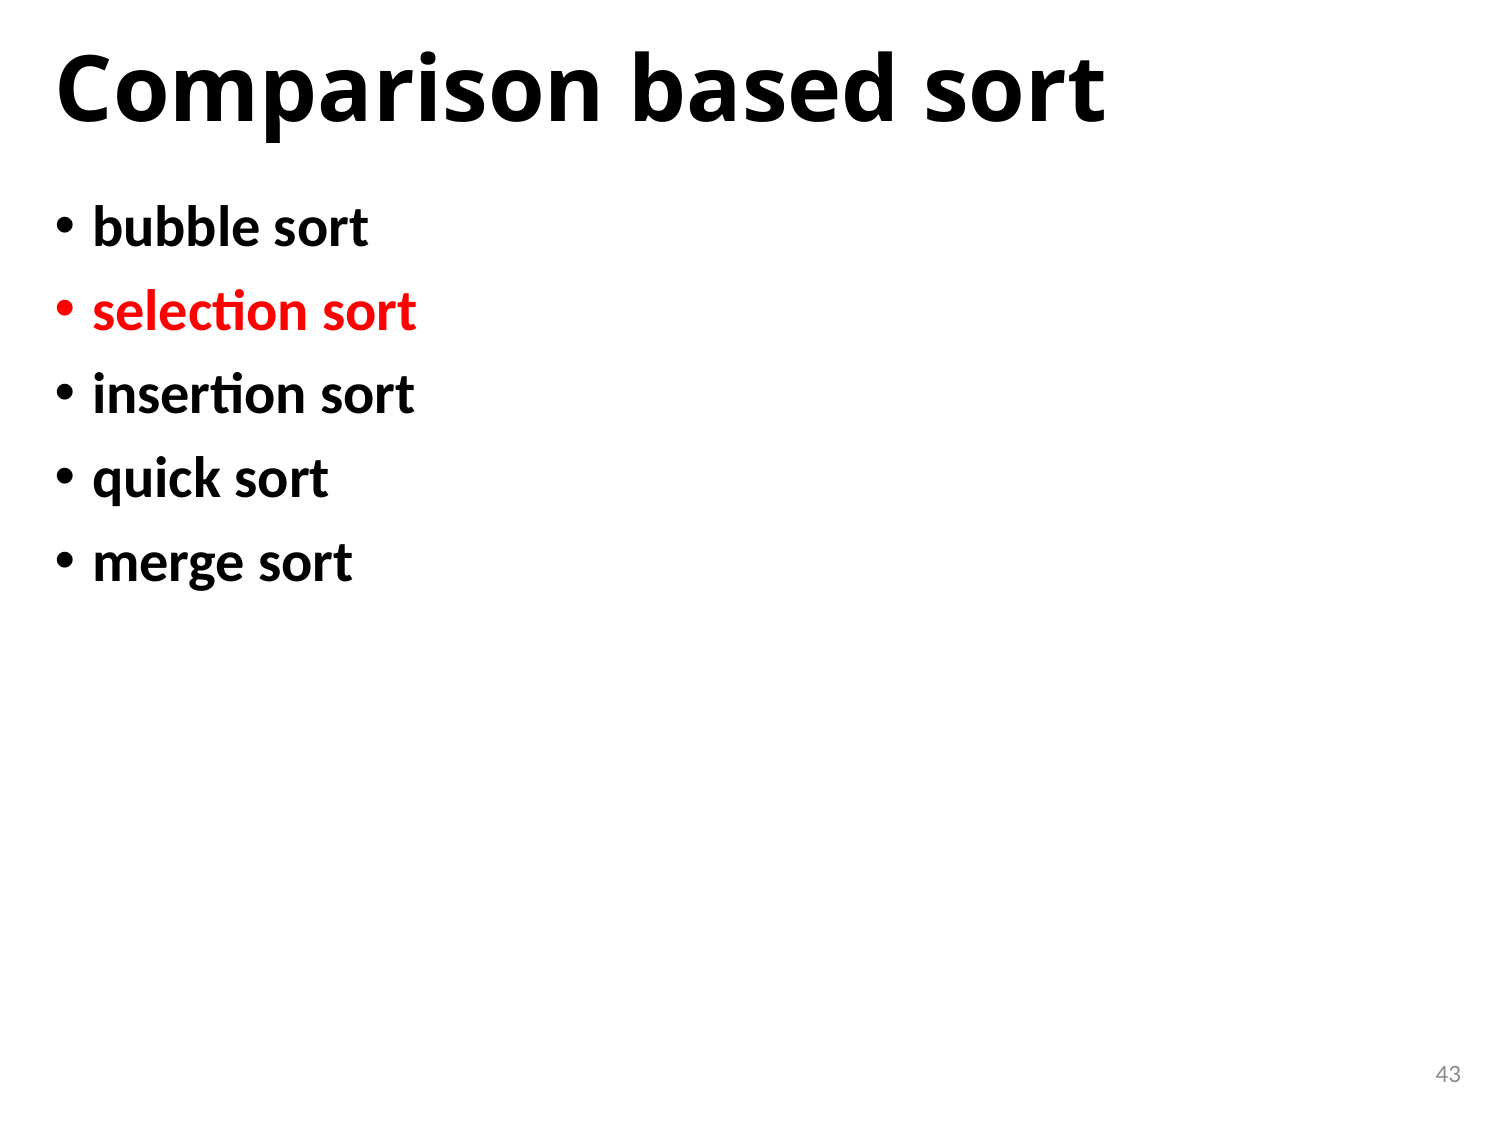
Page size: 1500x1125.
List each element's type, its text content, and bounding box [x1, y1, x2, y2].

slide_number 43 [1138, 1042, 1477, 1103]
list bubble sort selection sort insertion sort quick sort merge sort [39, 188, 1461, 1085]
title Comparison based sort [39, 22, 1461, 161]
